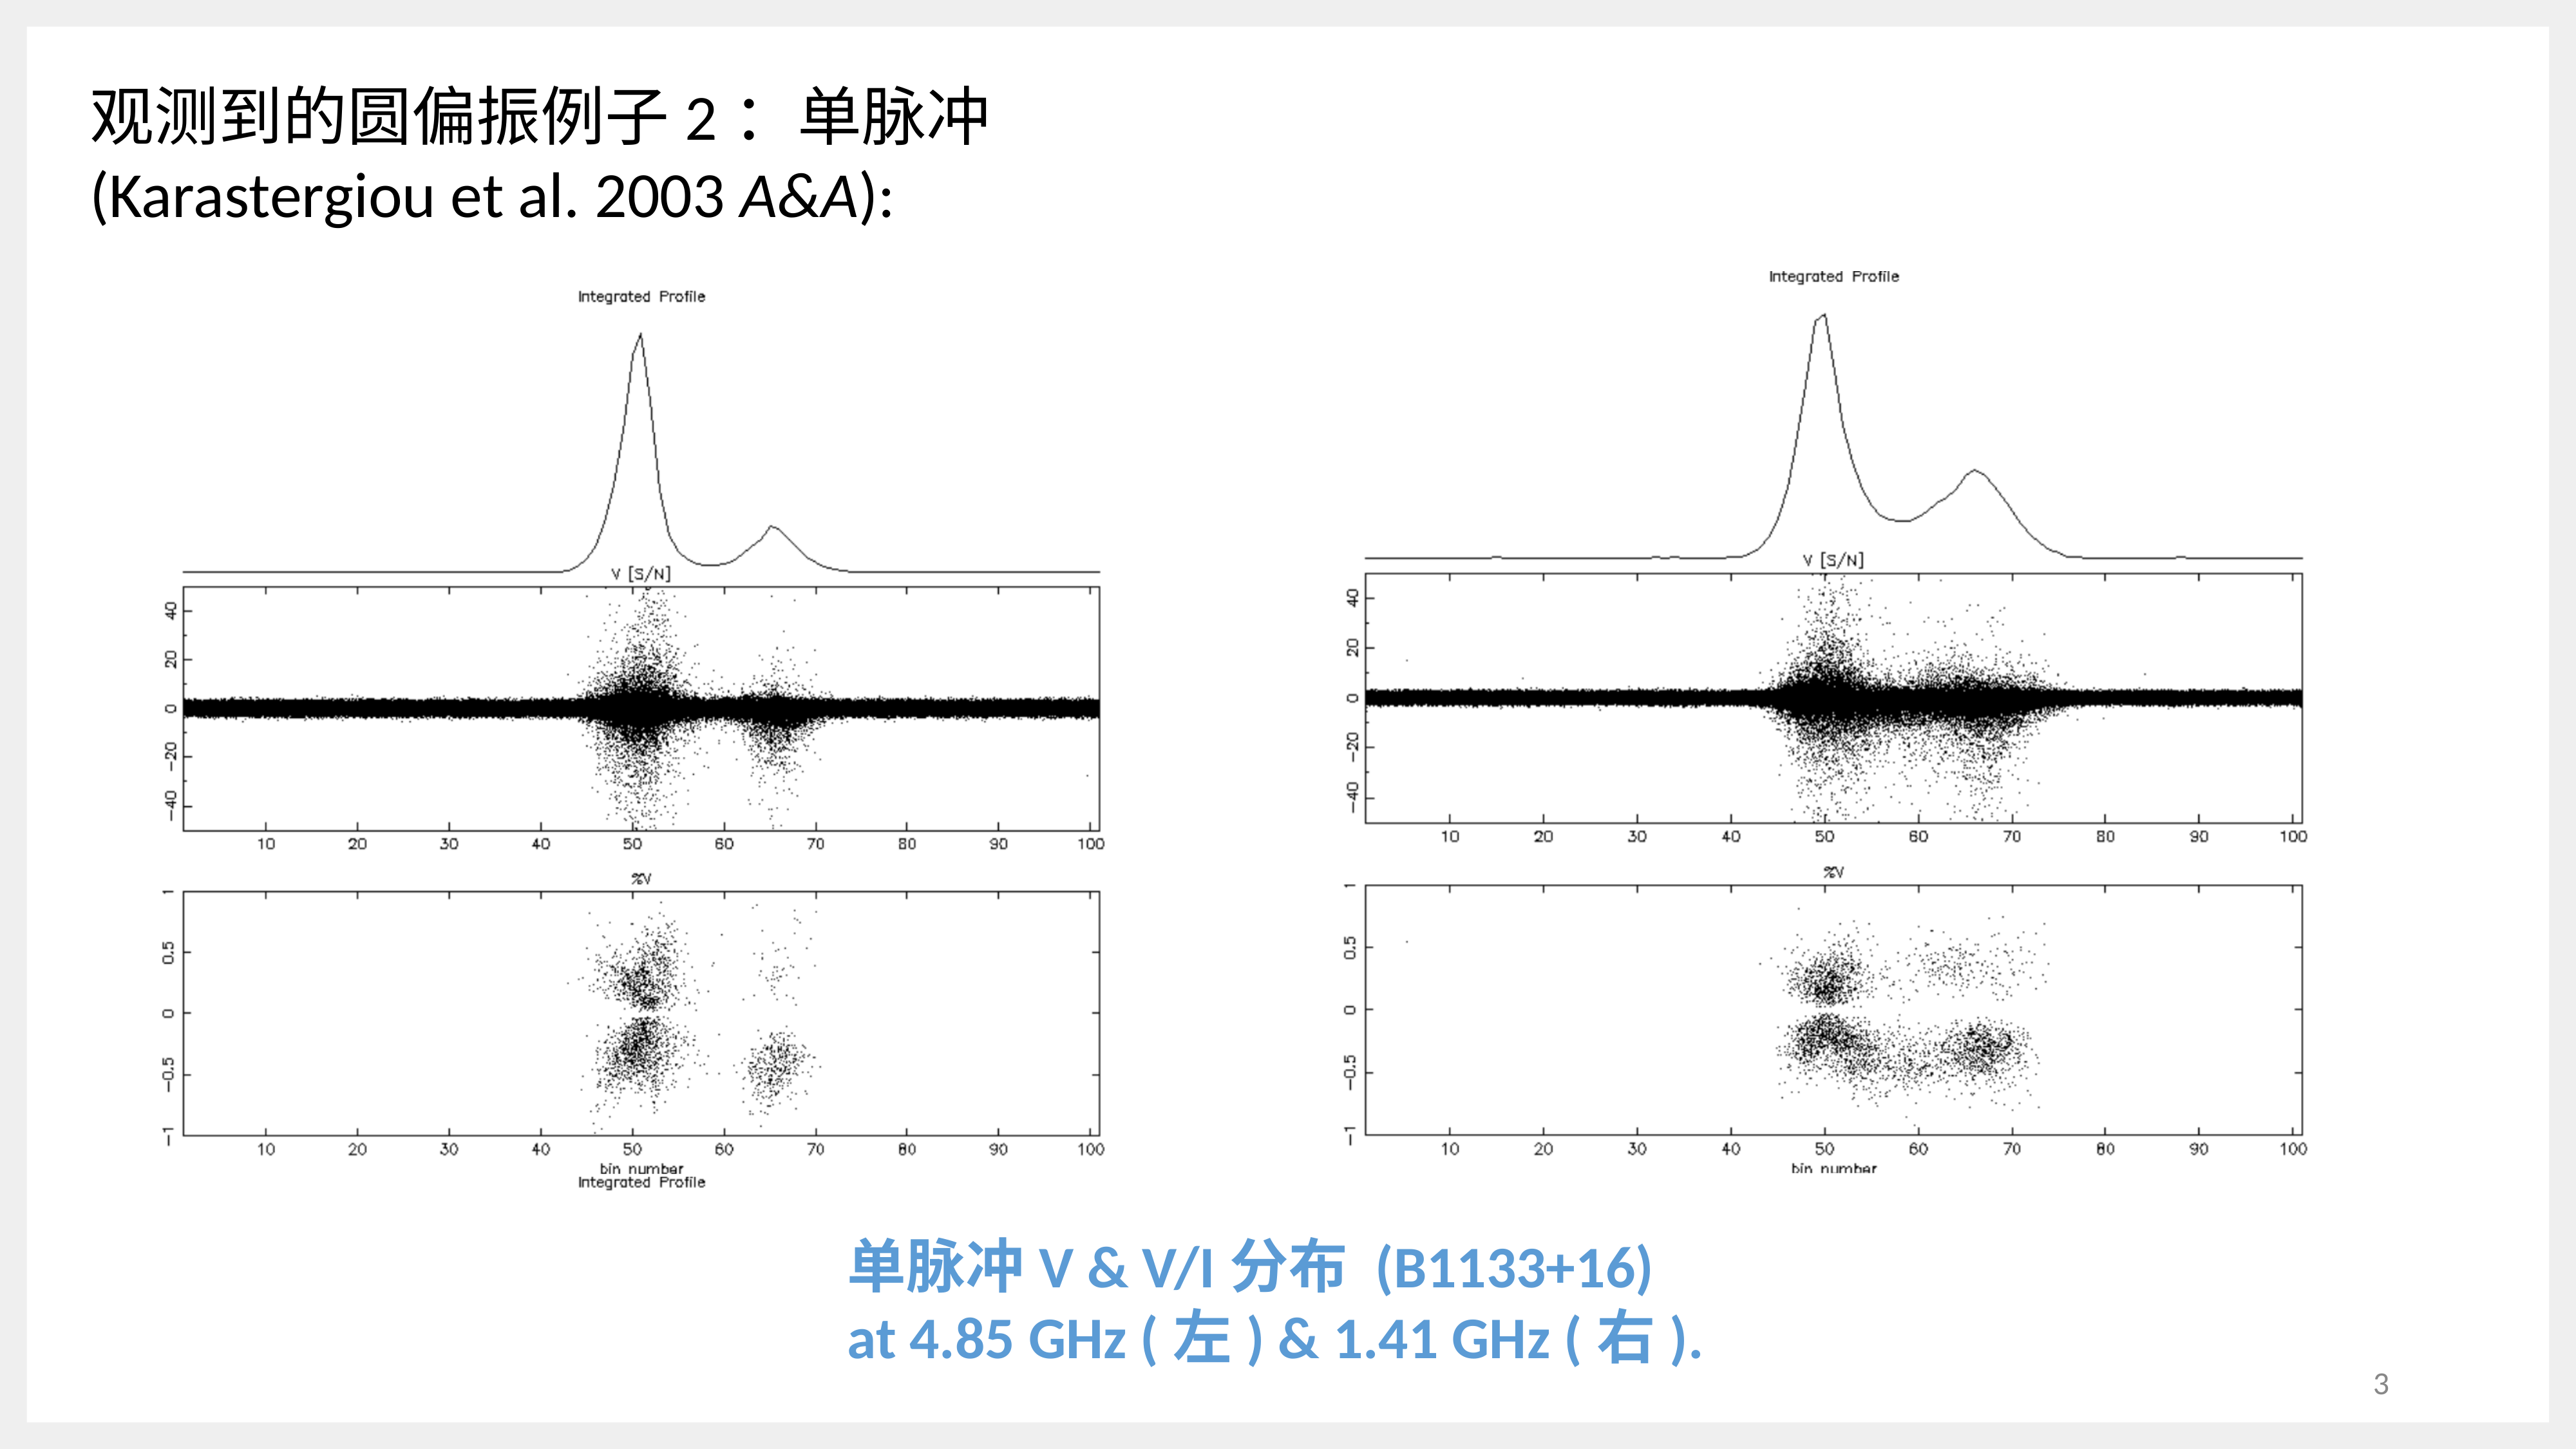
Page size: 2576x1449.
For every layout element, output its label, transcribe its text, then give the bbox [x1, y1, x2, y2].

picture [146, 274, 1119, 1198]
text_box 观测到的圆偏振例子2：单脉冲 (Karastergiou et al. 2003 A&A): [80, 66, 2391, 317]
text_box 单脉冲V & V/I分布 (B1133+16) at 4.85 GHz (左) & 1.41 GHz (右). [837, 1218, 2030, 1380]
picture [1322, 271, 2316, 1178]
slide_number 3 [1818, 1351, 2400, 1412]
